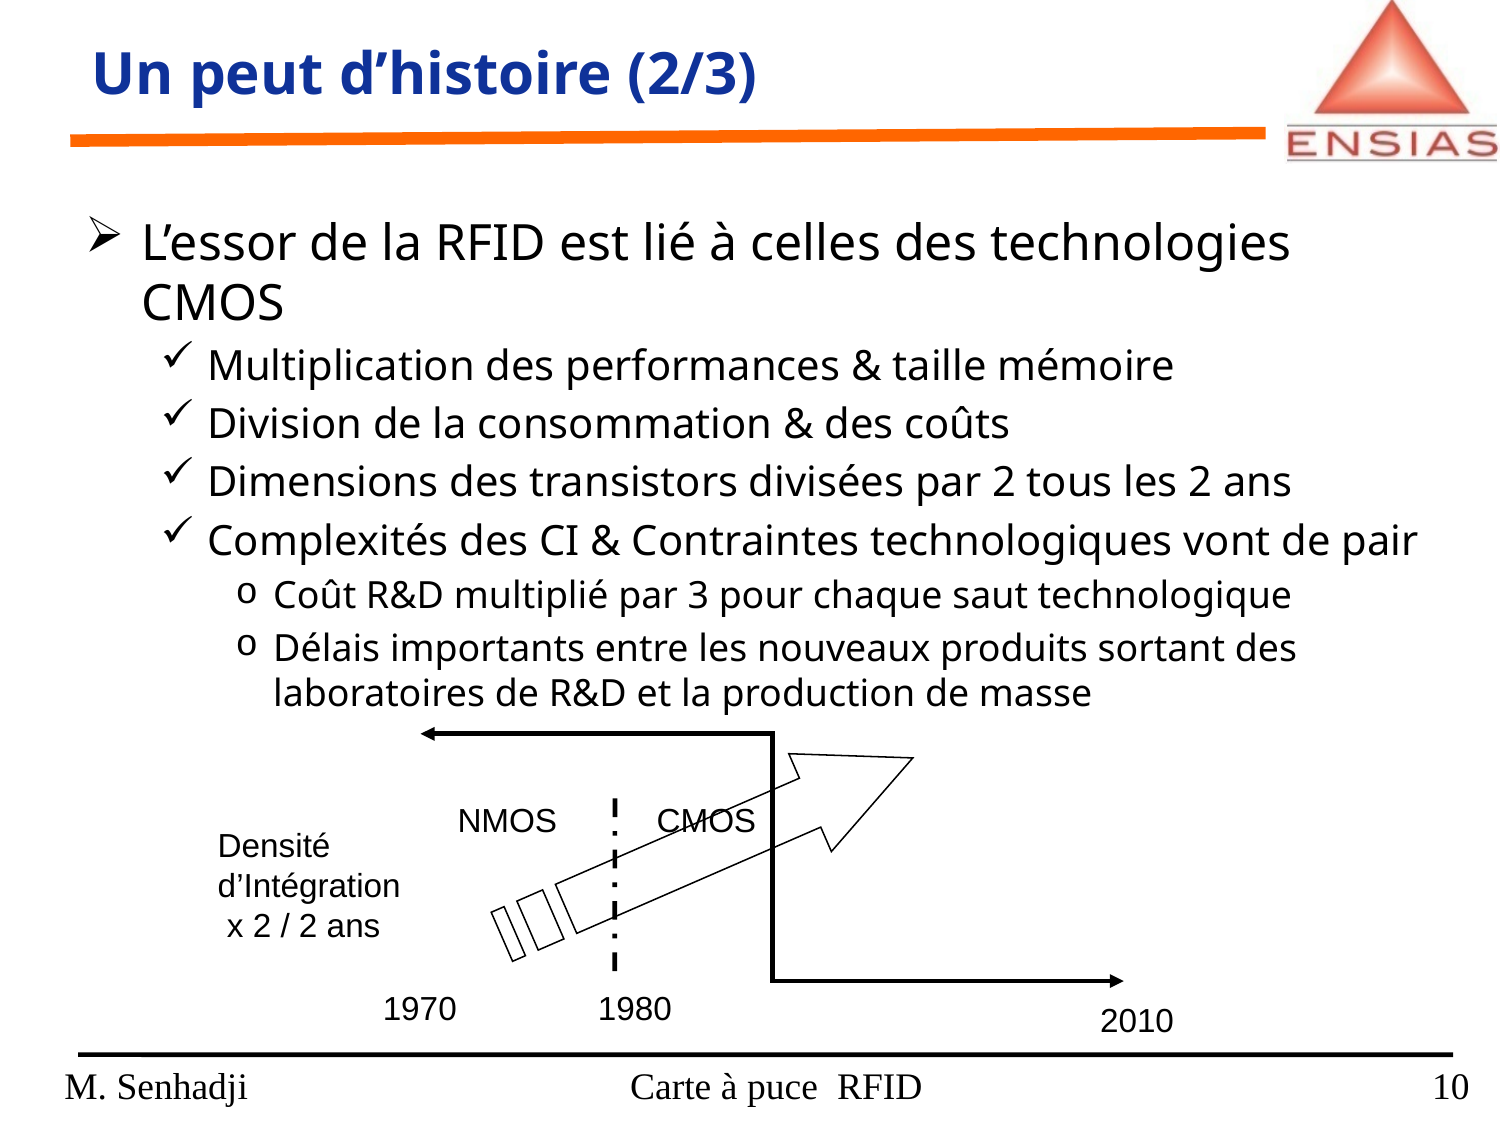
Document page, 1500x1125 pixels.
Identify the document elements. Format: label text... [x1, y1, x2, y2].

text_box Un peut d’histoire (2/3) [76, 11, 1371, 130]
picture [1284, 0, 1500, 164]
list L’essor de la RFID est lié à celles des technologies CMOS Multiplication des performances & taille mémoire Division de la consommation & des coûts Dimensions des transistors divisées par 2 tous les 2 ans Complexités des CI & Contraintes technologiques vont de pair Coût R&D multiplié par 3 pour chaque saut technologique Délais importants entre les nouveaux produits sortant des laboratoires de R&D et la production de masse [70, 202, 1460, 740]
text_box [202, 733, 1211, 1048]
